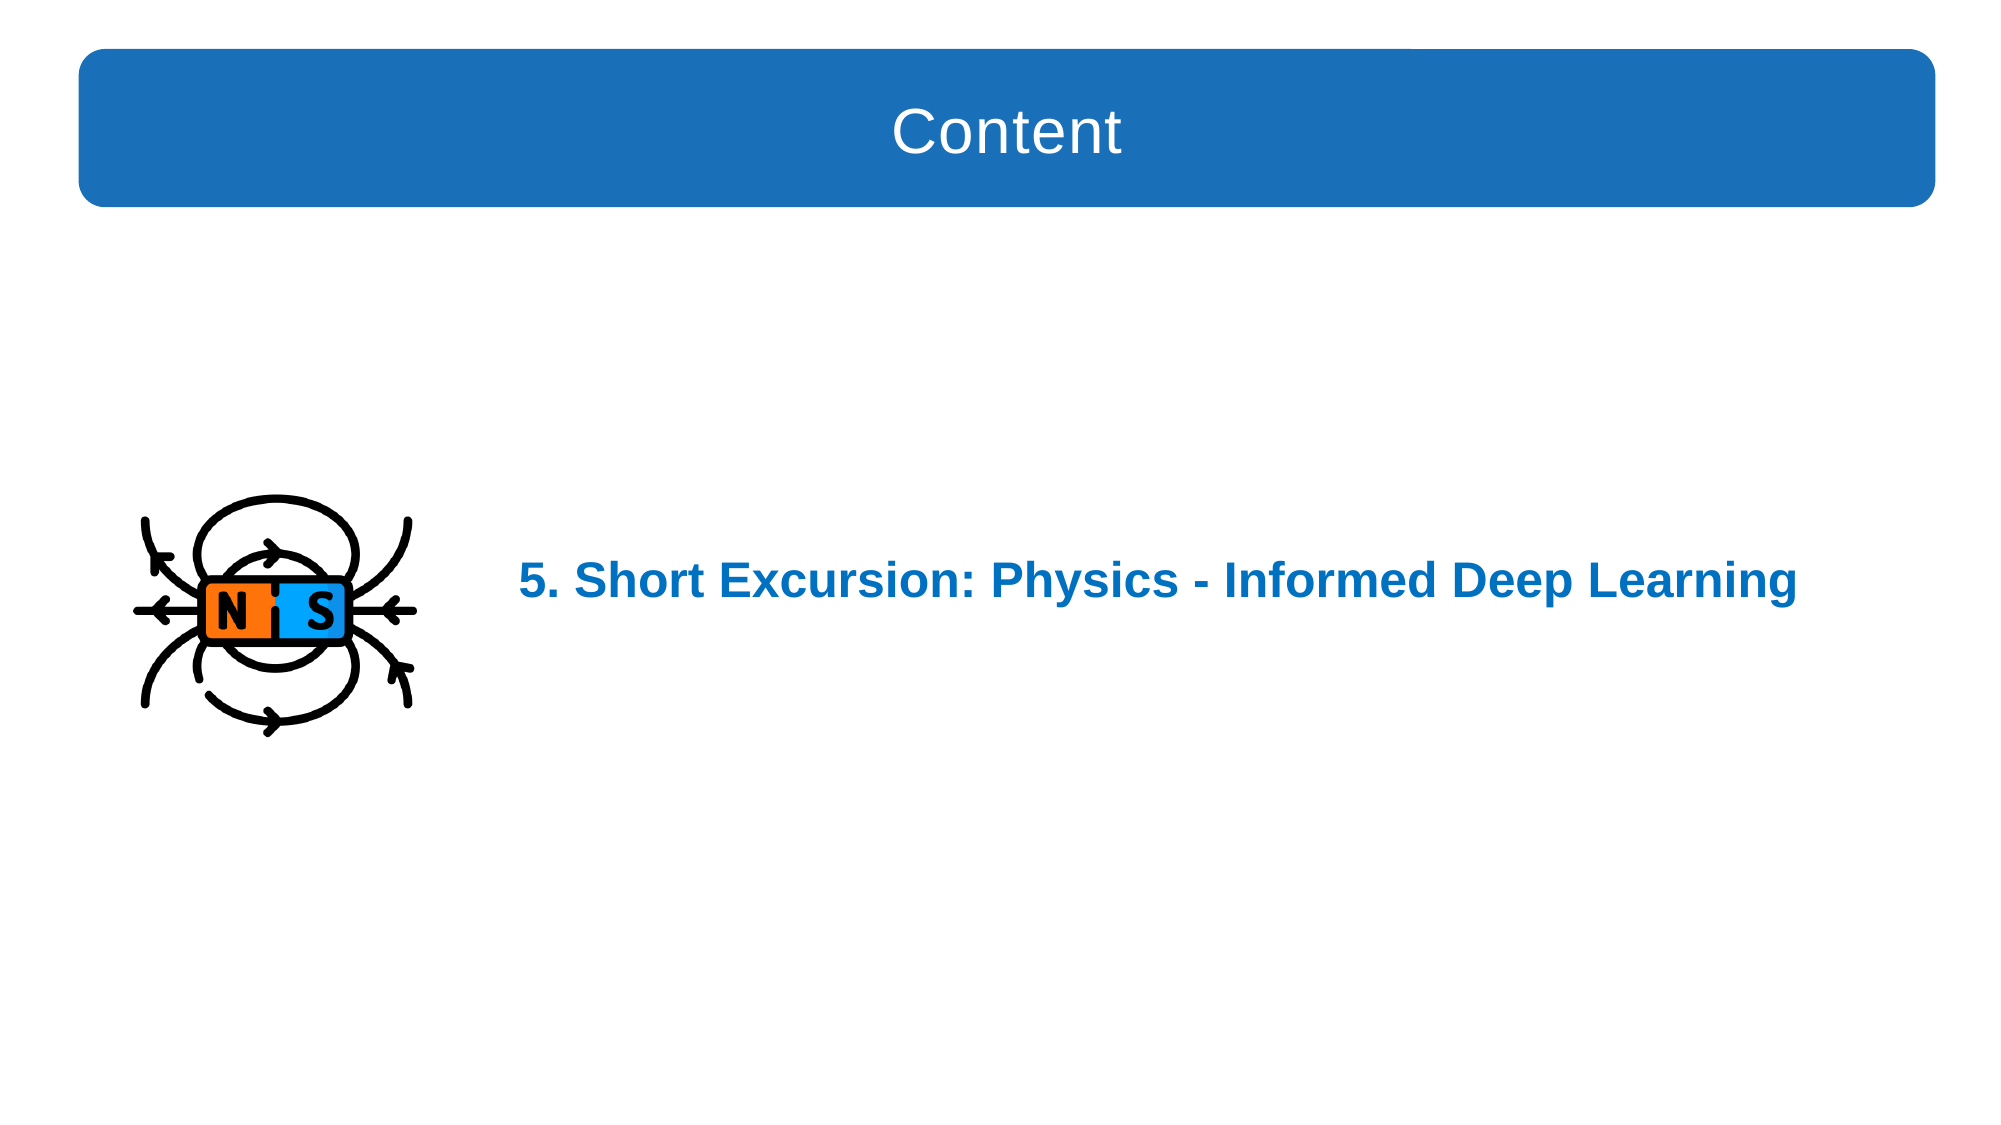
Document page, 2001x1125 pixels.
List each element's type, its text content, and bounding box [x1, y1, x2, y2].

text_box Content [78, 48, 1936, 208]
text_box 5. Short Excursion: Physics - Informed Deep Learning [503, 440, 1980, 976]
picture [133, 473, 417, 757]
